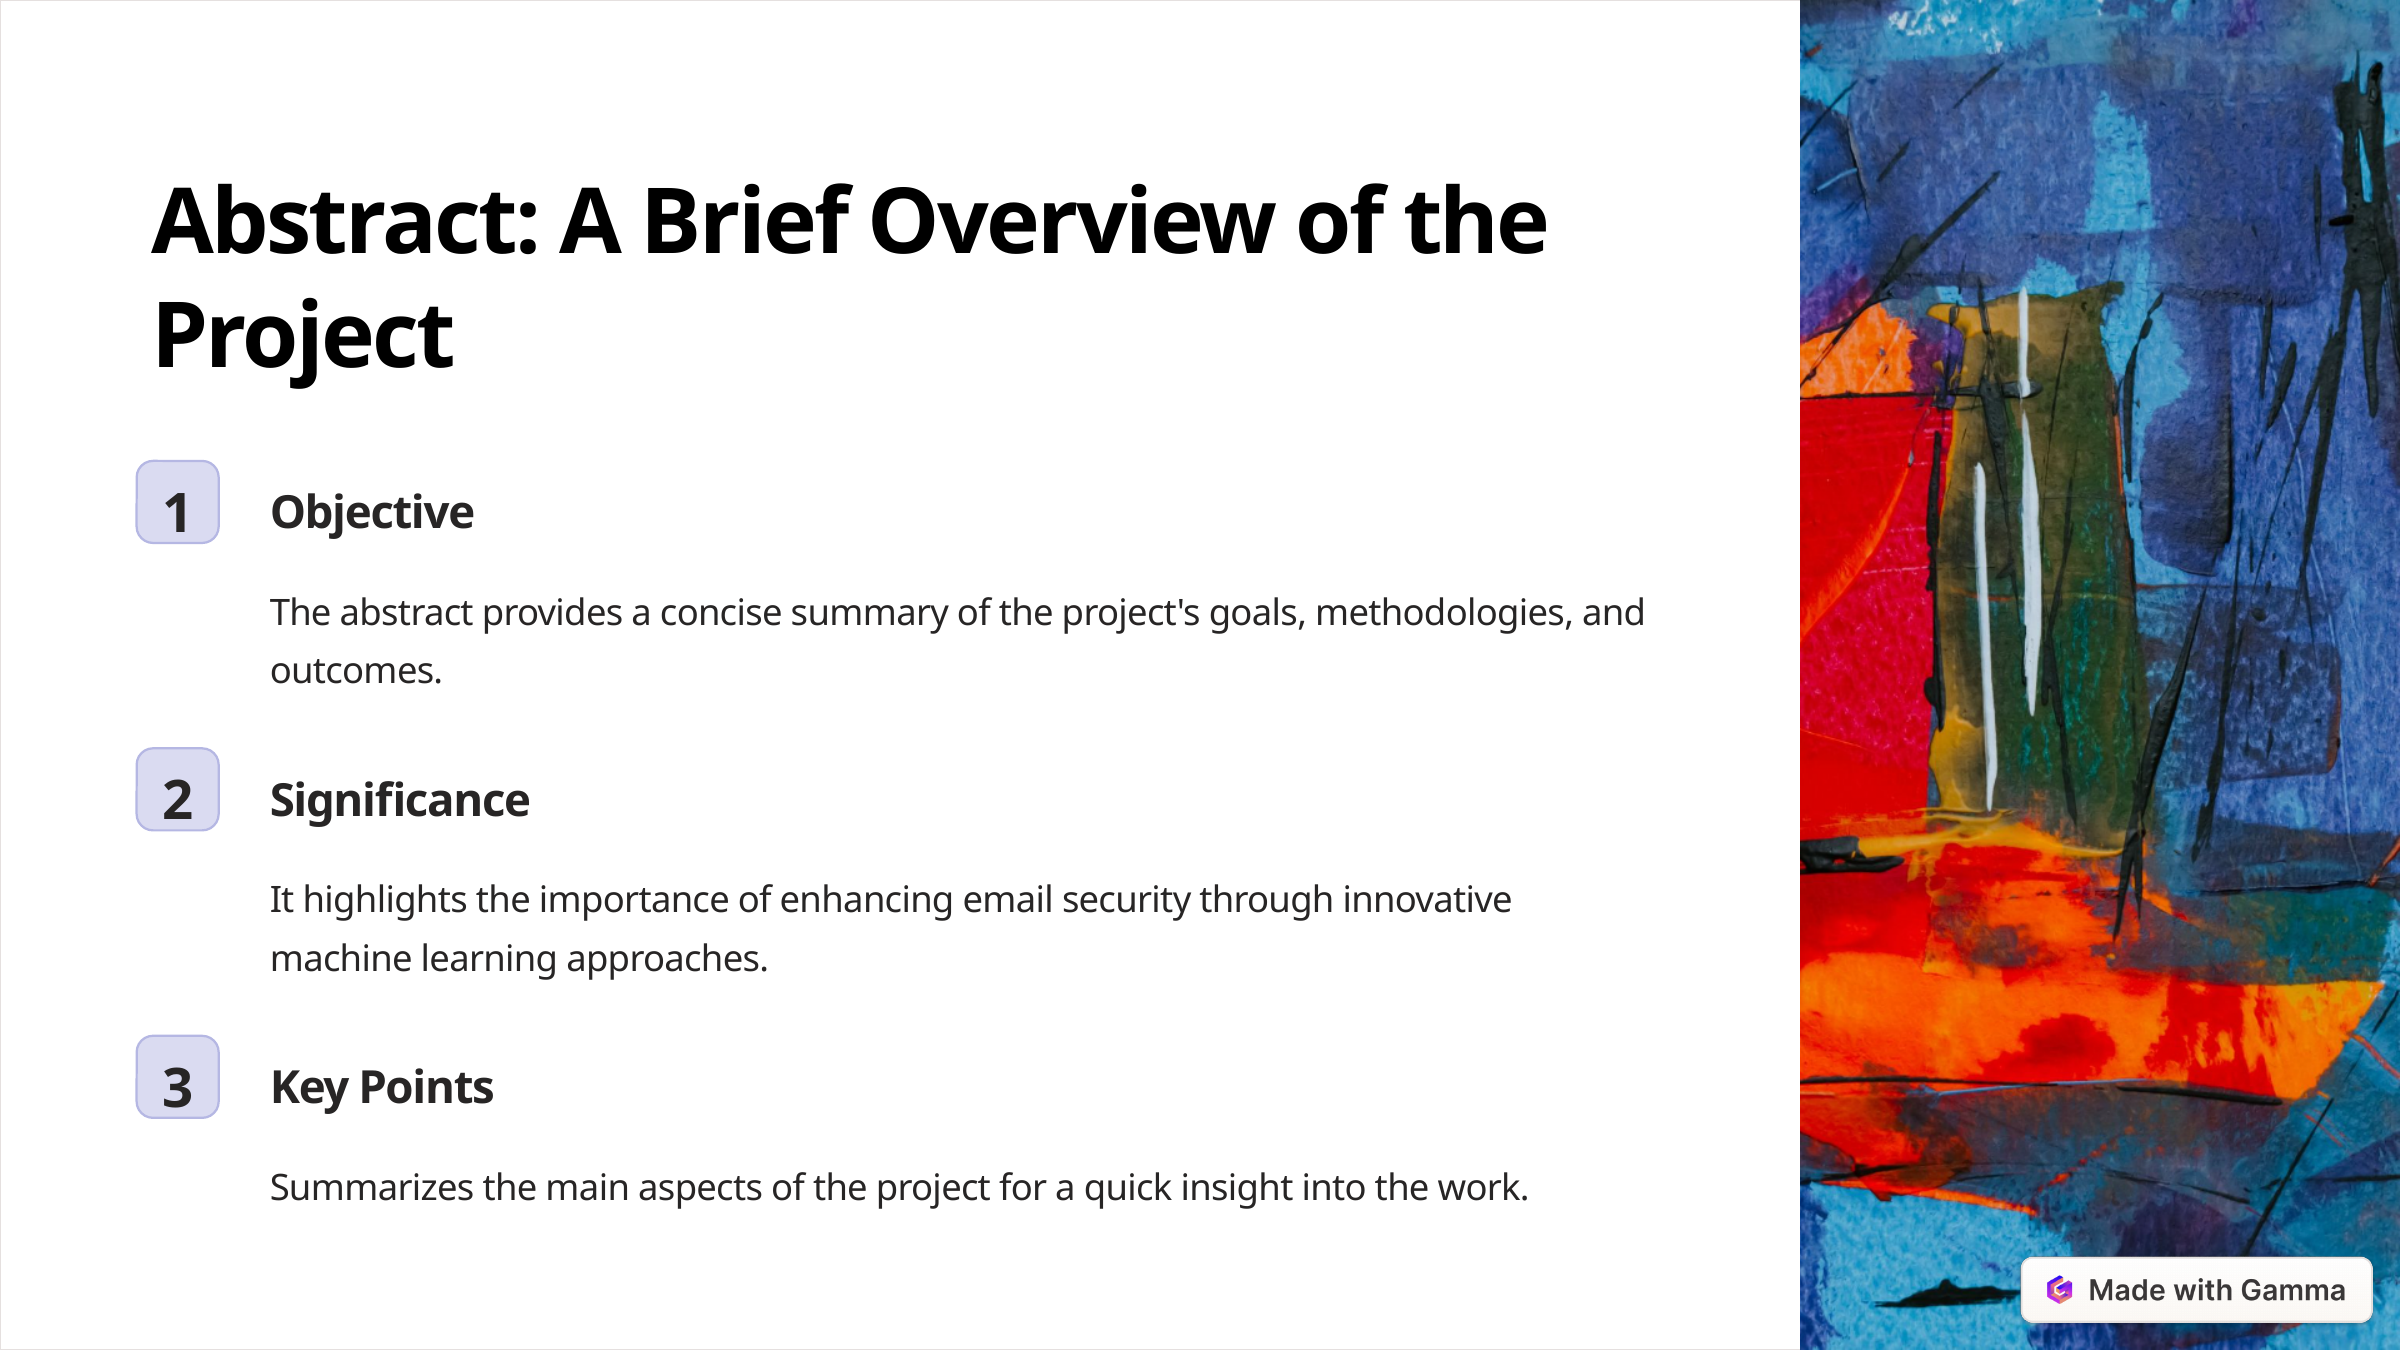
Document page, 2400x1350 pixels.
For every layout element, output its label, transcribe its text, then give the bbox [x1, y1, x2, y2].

text_box [136, 1035, 219, 1118]
text_box [0, 0, 1799, 1350]
text_box 2 [161, 755, 195, 824]
text_box Objective [255, 473, 620, 531]
text_box 3 [160, 1042, 195, 1111]
text_box Key Points [255, 1048, 620, 1106]
picture [2361, 1123, 2369, 1128]
text_box 1 [164, 467, 191, 537]
picture [2350, 1119, 2358, 1125]
text_box Summarizes the main aspects of the project for a quick insight into the work. [255, 1141, 1664, 1200]
text_box It highlights the importance of enhancing email security through innovative machine learning approaches. [255, 854, 1664, 971]
text_box [136, 748, 219, 831]
text_box [136, 460, 219, 543]
picture [1799, 0, 2400, 1350]
text_box Significance [255, 760, 620, 818]
text_box The abstract provides a concise summary of the project's goals, methodologies, and outcomes. [255, 566, 1664, 684]
text_box Abstract: A Brief Overview of the Project [136, 149, 1664, 378]
